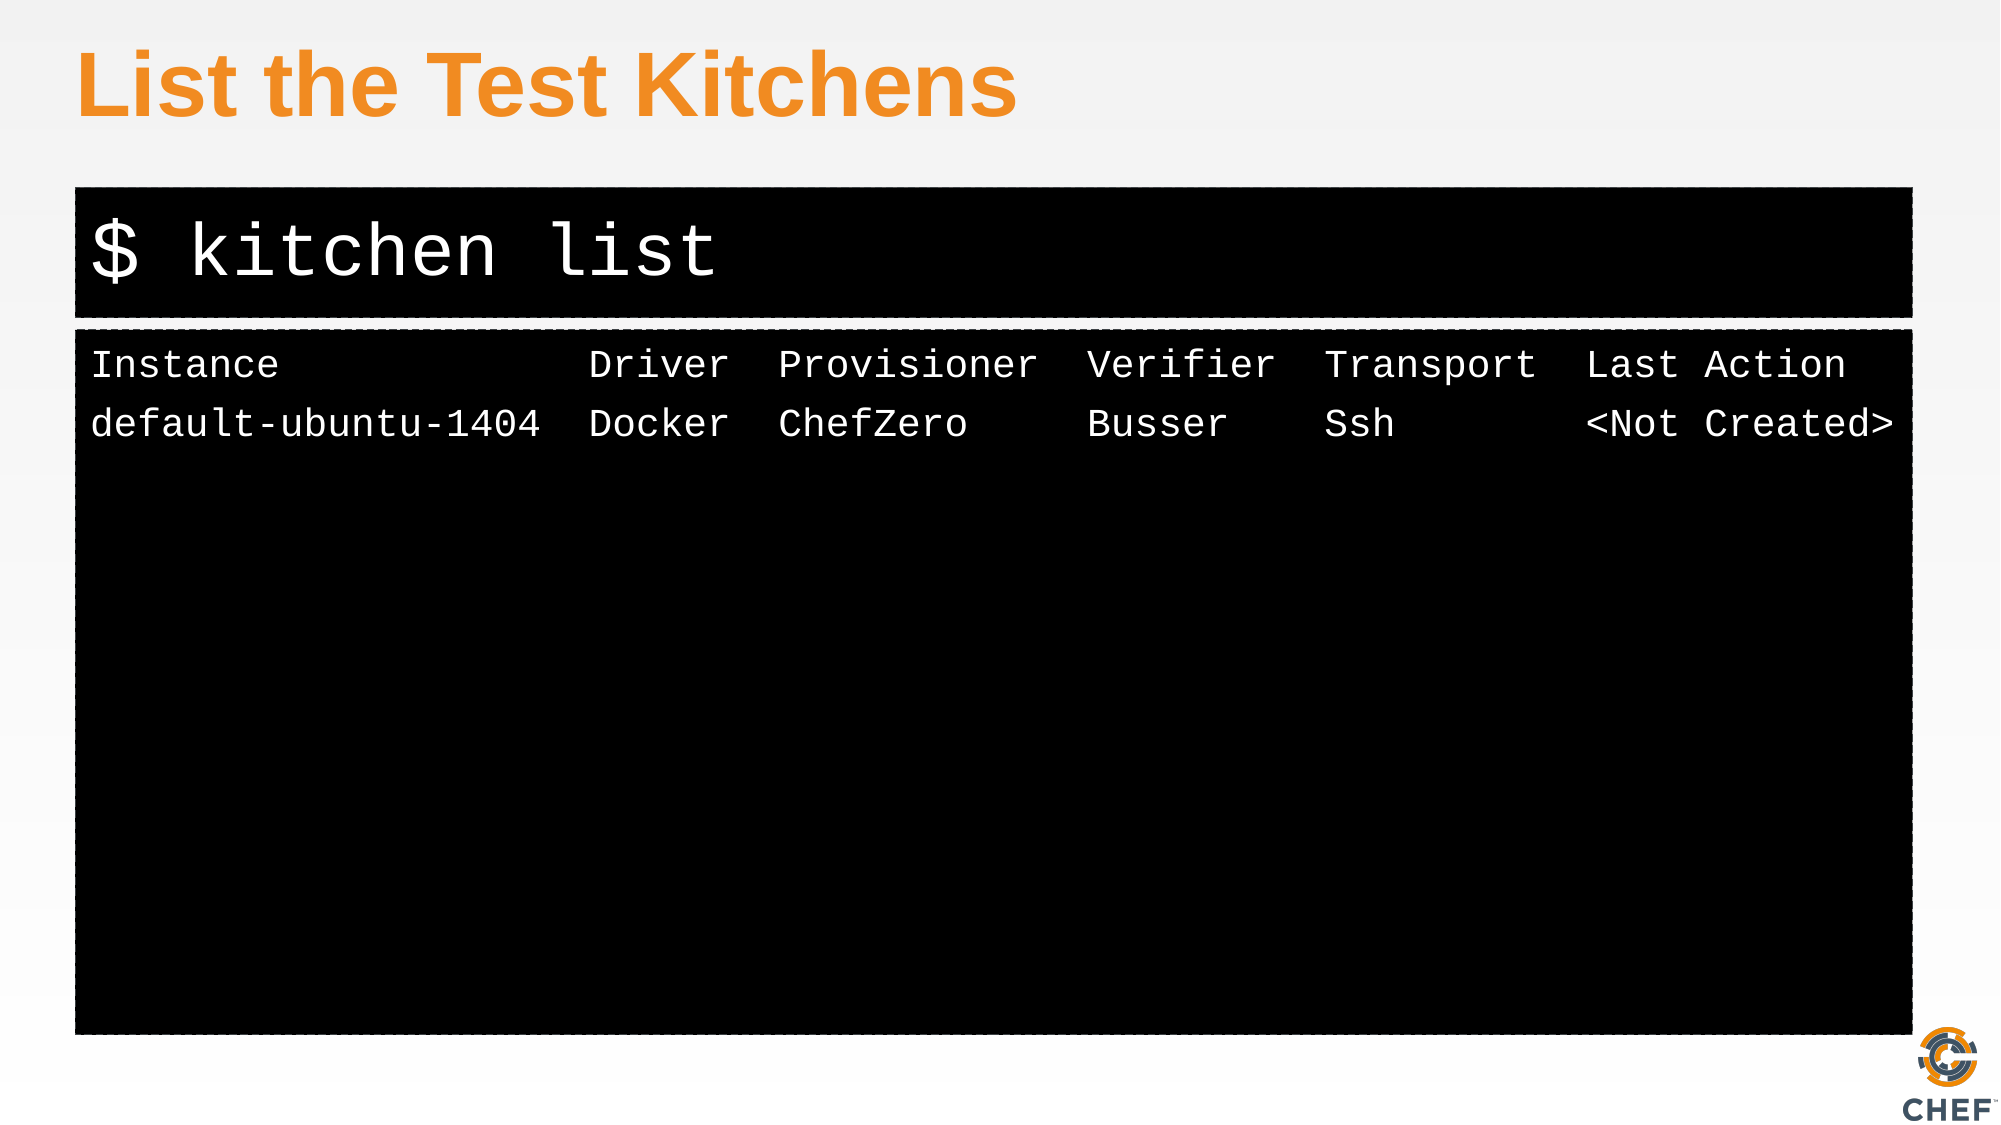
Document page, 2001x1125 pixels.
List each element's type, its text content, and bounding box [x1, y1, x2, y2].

list kitchen list [172, 201, 1908, 291]
list Instance Driver Provisioner Verifier Transport Last Action default-ubuntu-1404 Docker ChefZero Busser Ssh <Not Created> [75, 329, 1913, 1035]
picture [1903, 1027, 1998, 1121]
title List the Test Kitchens [75, 37, 1913, 140]
